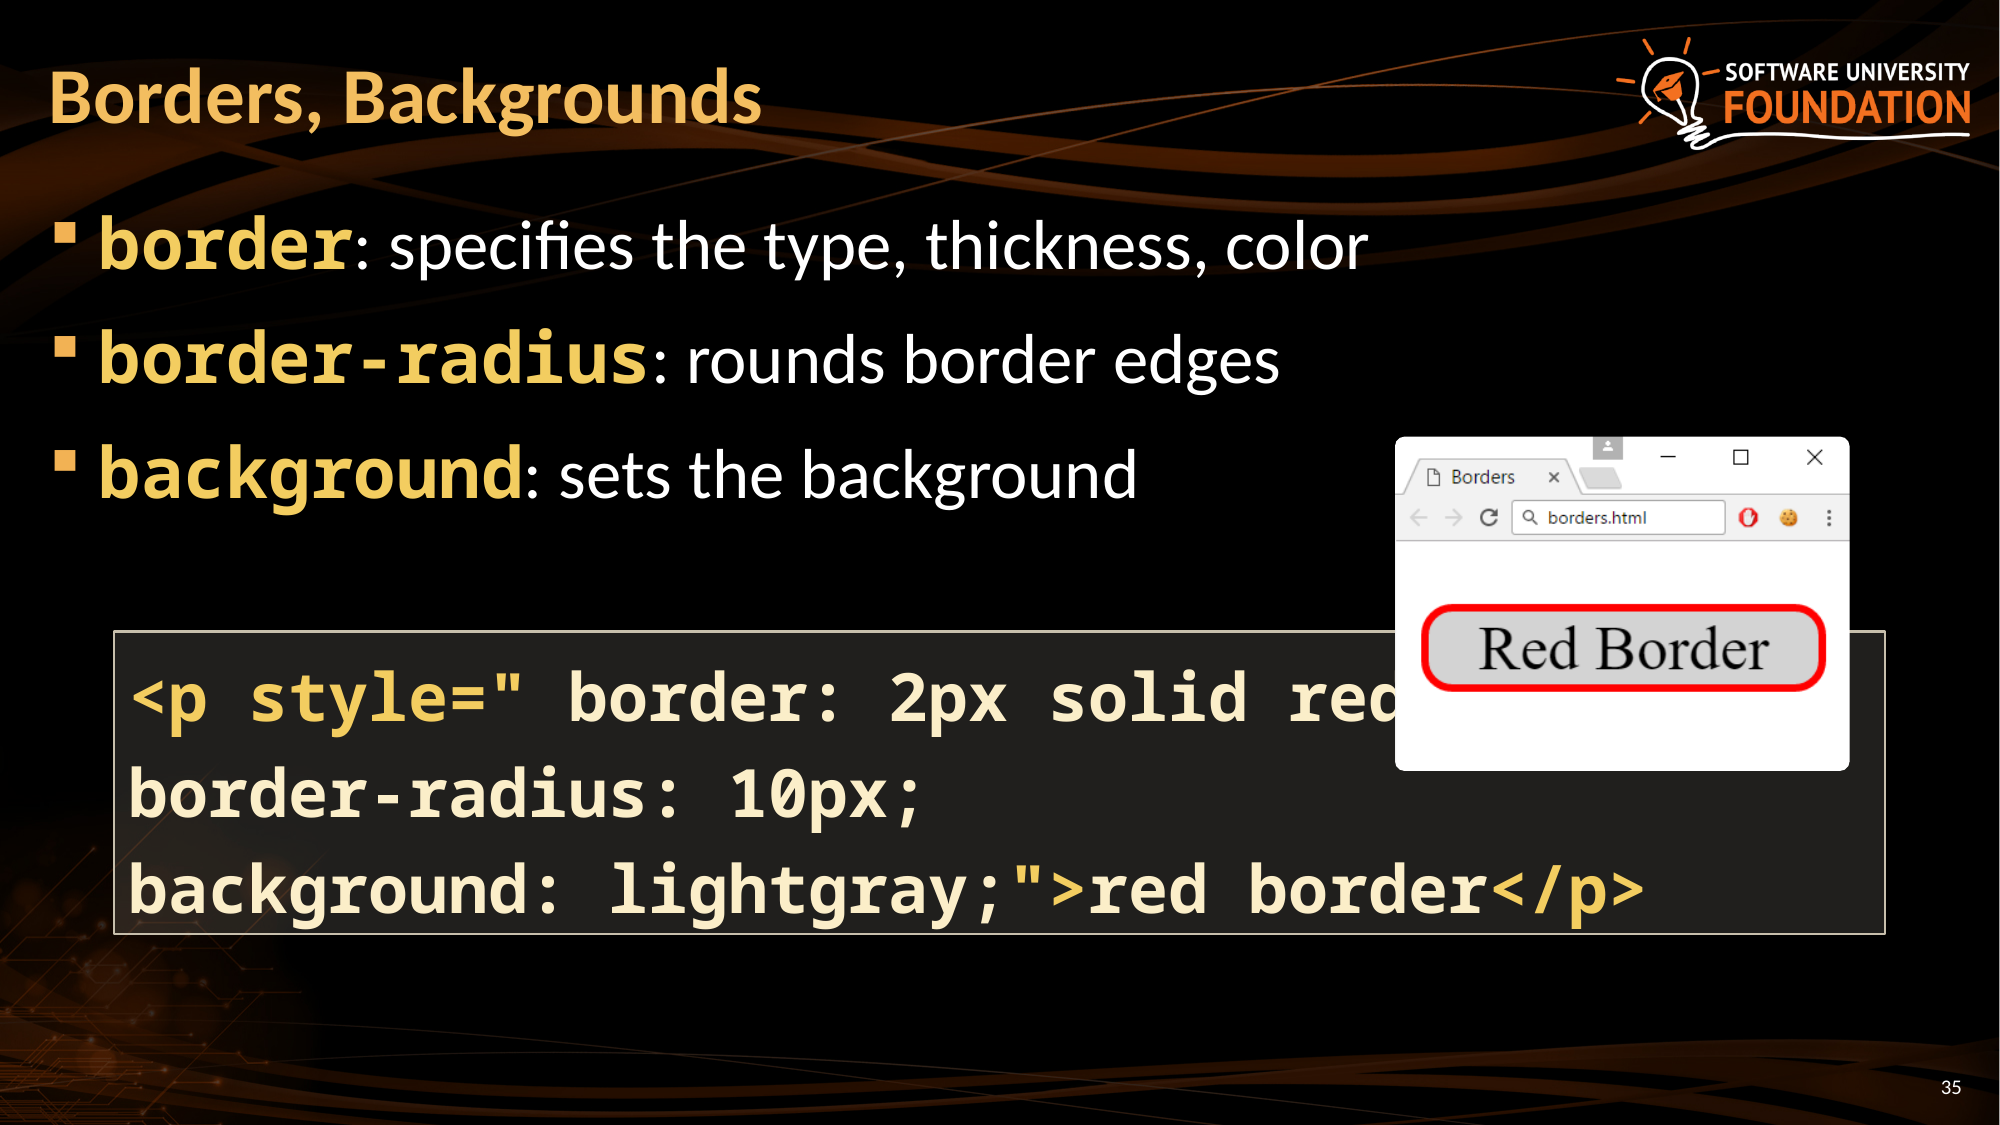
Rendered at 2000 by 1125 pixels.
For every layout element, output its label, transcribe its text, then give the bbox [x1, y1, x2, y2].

picture [0, 0, 2000, 1125]
title Borders, Backgrounds [30, 6, 1602, 189]
text_box <p style=" border: 2px solid red; border-radius: 10px; background: lightgray;">red border</p> [114, 631, 1886, 934]
slide_number 35 [1897, 1070, 1968, 1103]
list border: specifies the type, thickness, color border-radius: rounds border edges background: sets the background [31, 188, 1968, 1103]
